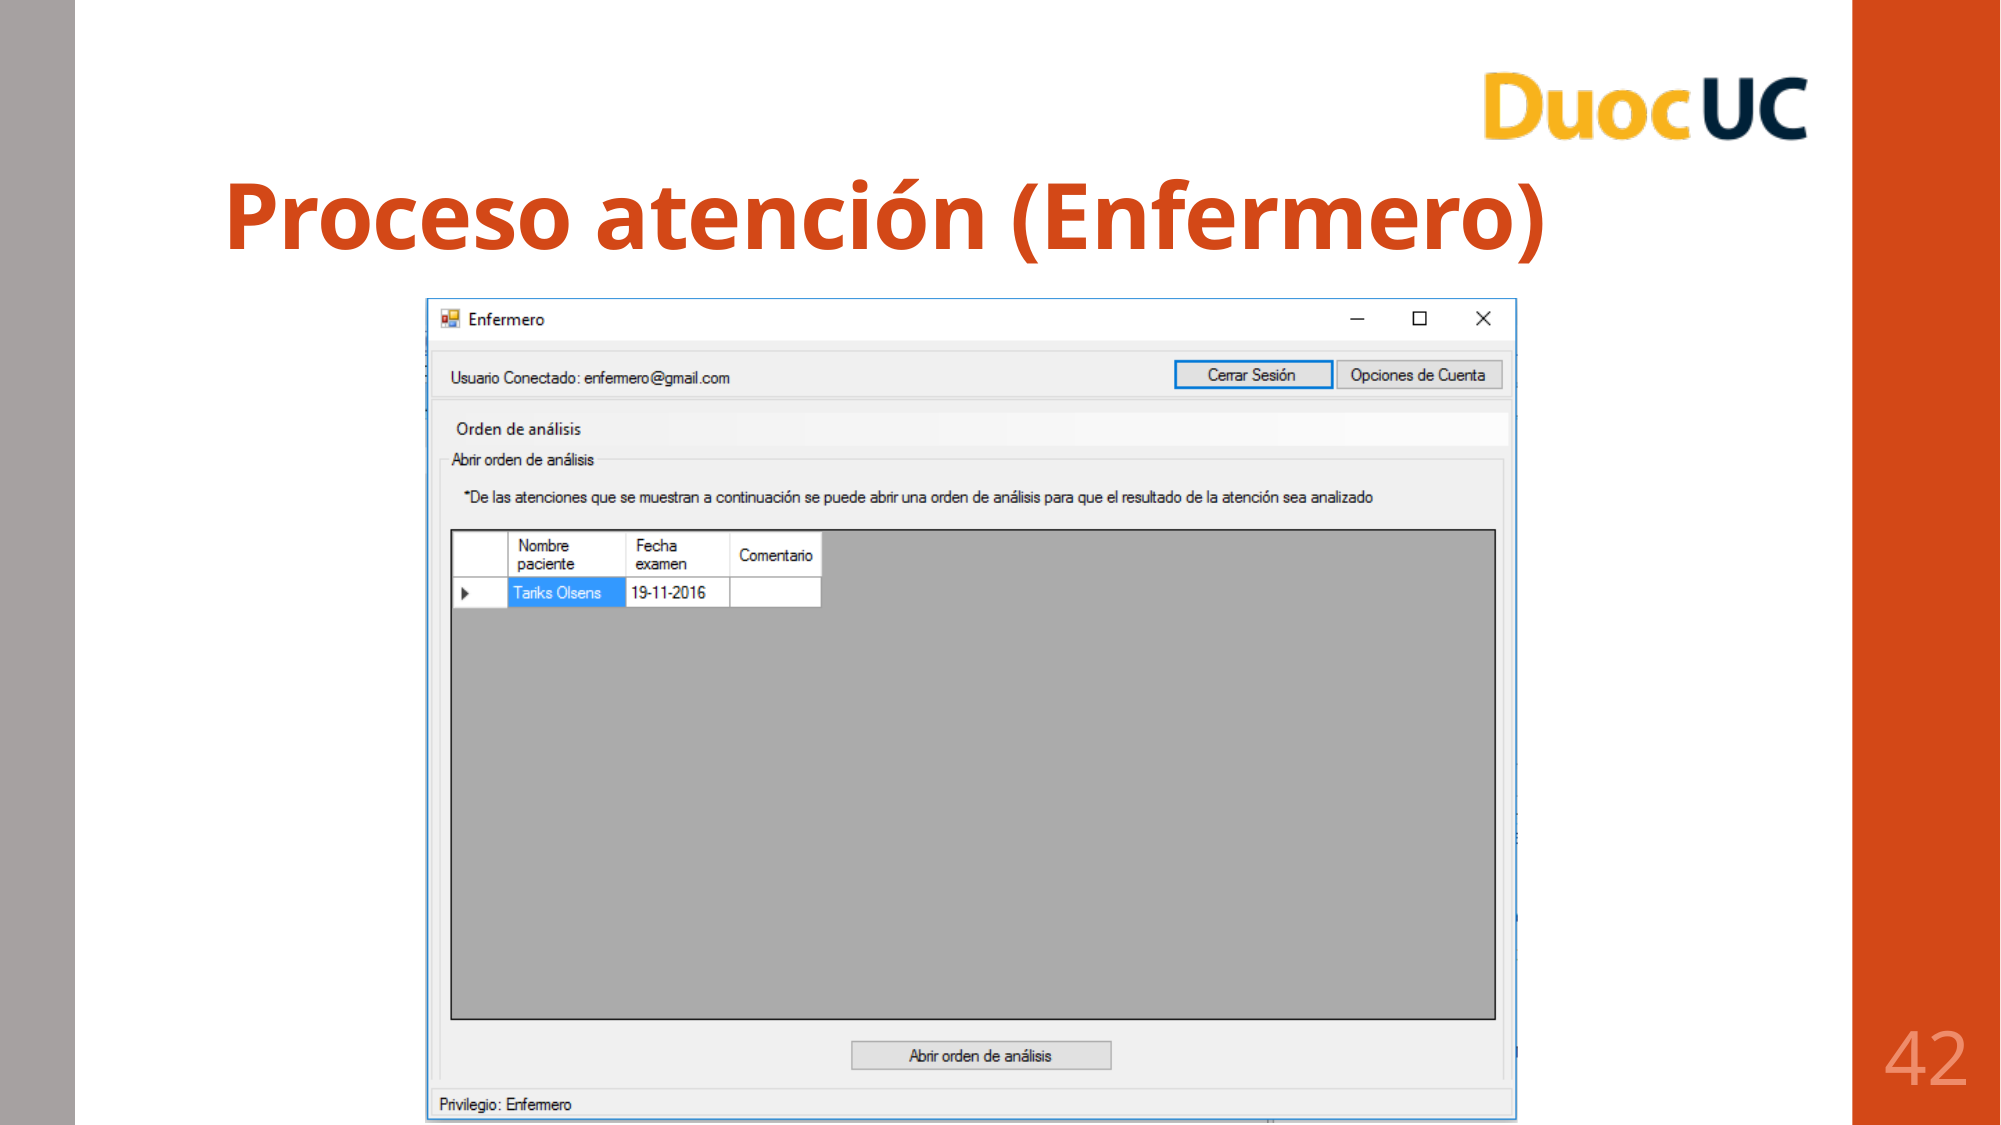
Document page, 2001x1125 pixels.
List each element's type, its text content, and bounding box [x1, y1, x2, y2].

title Proceso atención (Enfermero) [206, 48, 1797, 278]
slide_number 41 [1852, 1012, 2000, 1110]
picture [1479, 61, 1809, 149]
picture [424, 298, 1518, 1123]
